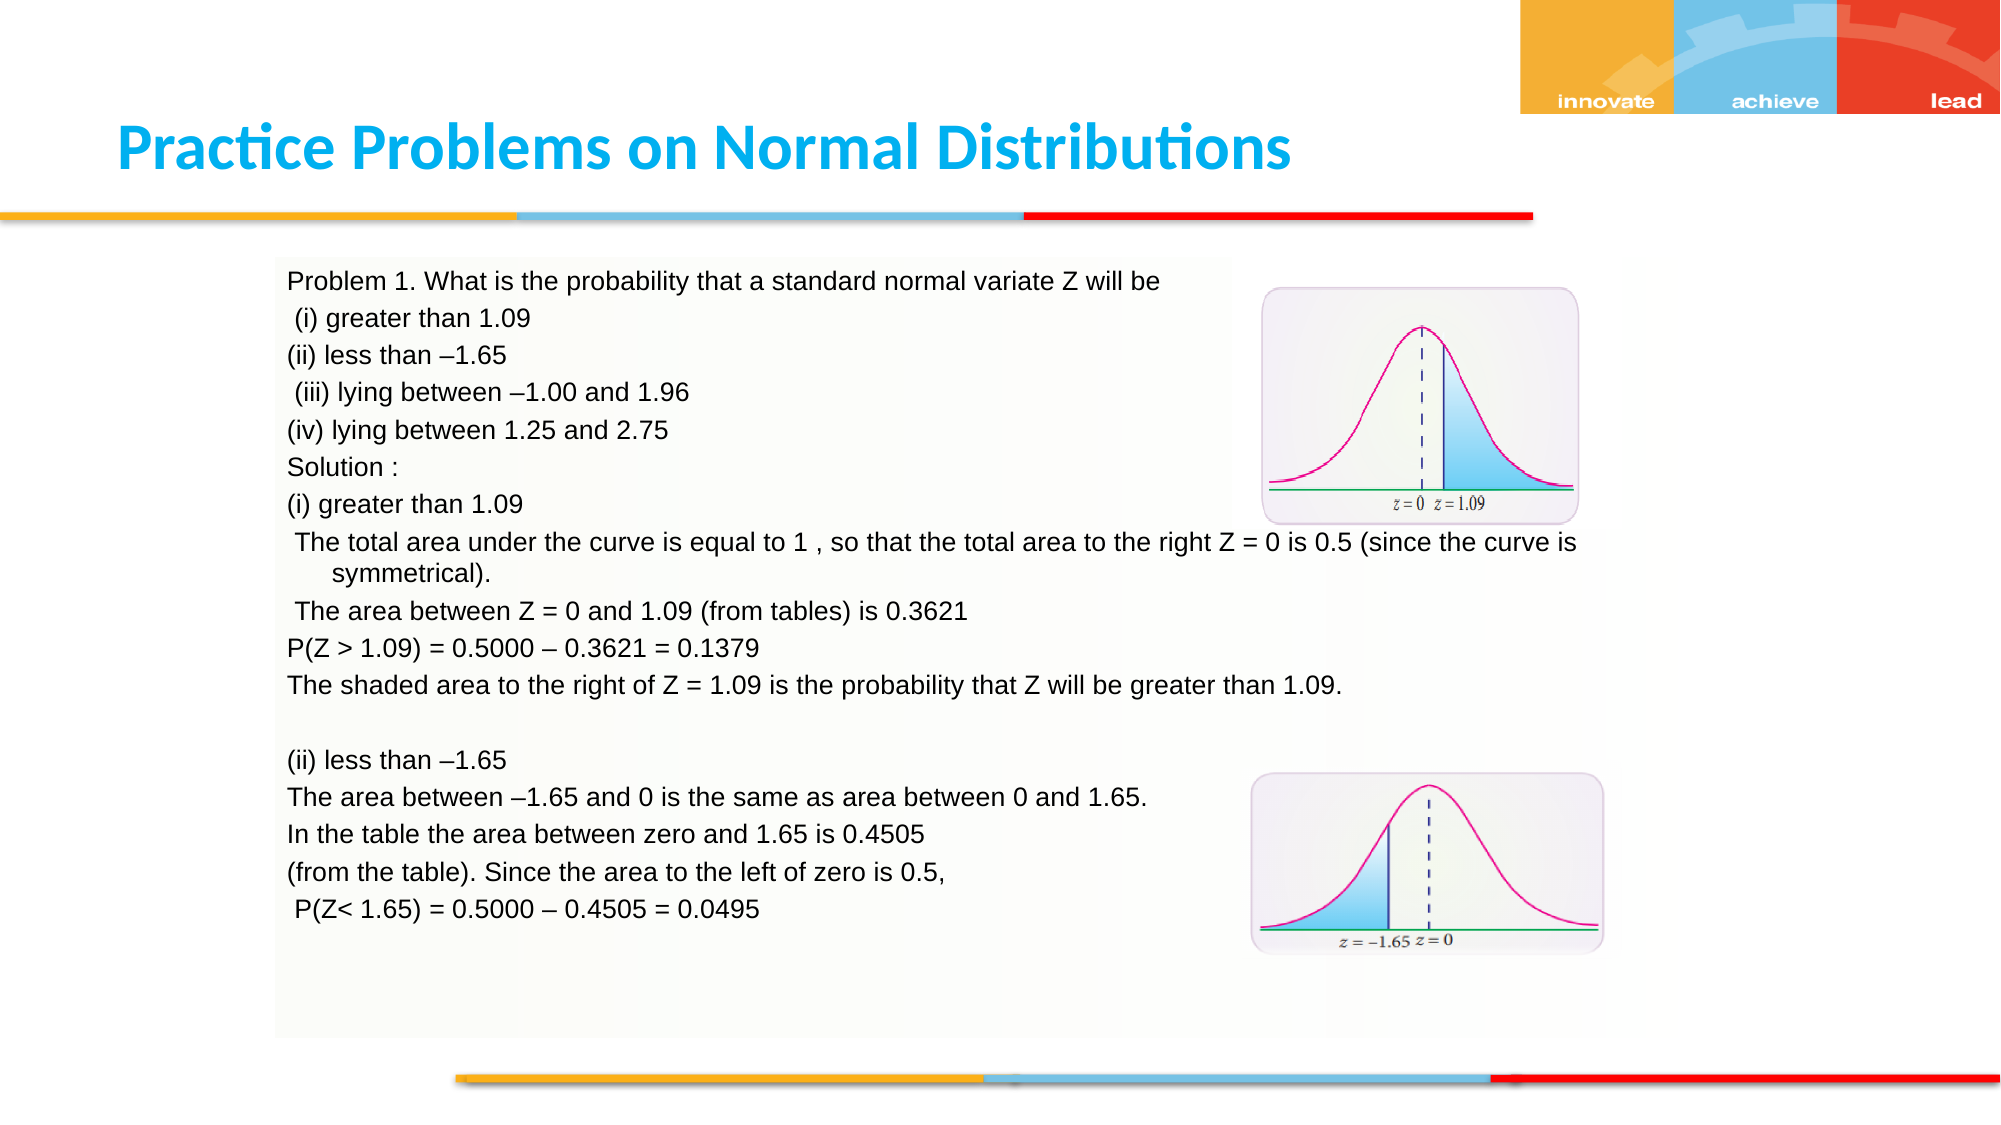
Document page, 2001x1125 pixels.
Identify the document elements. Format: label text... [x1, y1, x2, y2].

list Problem 1. What is the probability that a standard normal variate Z will be (i) greater than 1.09 (ii) less than –1.65 (iii) lying between –1.00 and 1.96 (iv) lying between 1.25 and 2.75 Solution : (i) greater than 1.09 The total area under the curve is equal to 1 , so that the total area to the right Z = 0 is 0.5 (since the curve is symmetrical). The area between Z = 0 and 1.09 (from tables) is 0.3621 P(Z > 1.09) = 0.5000 – 0.3621 = 0.1379 The shaded area to the right of Z = 1.09 is the probability that Z will be greater than 1.09. (ii) less than –1.65 The area between –1.65 and 0 is the same as area between 0 and 1.65. In the table the area between zero and 1.65 is 0.4505 (from the table). Since the area to the left of zero is 0.5, P(Z< 1.65) = 0.5000 – 0.4505 = 0.0495 [275, 257, 1725, 1038]
text_box Practice Problems on Normal Distributions [102, 95, 1451, 183]
picture [1231, 759, 1622, 959]
picture [1520, 0, 2000, 114]
picture [1231, 257, 1622, 530]
